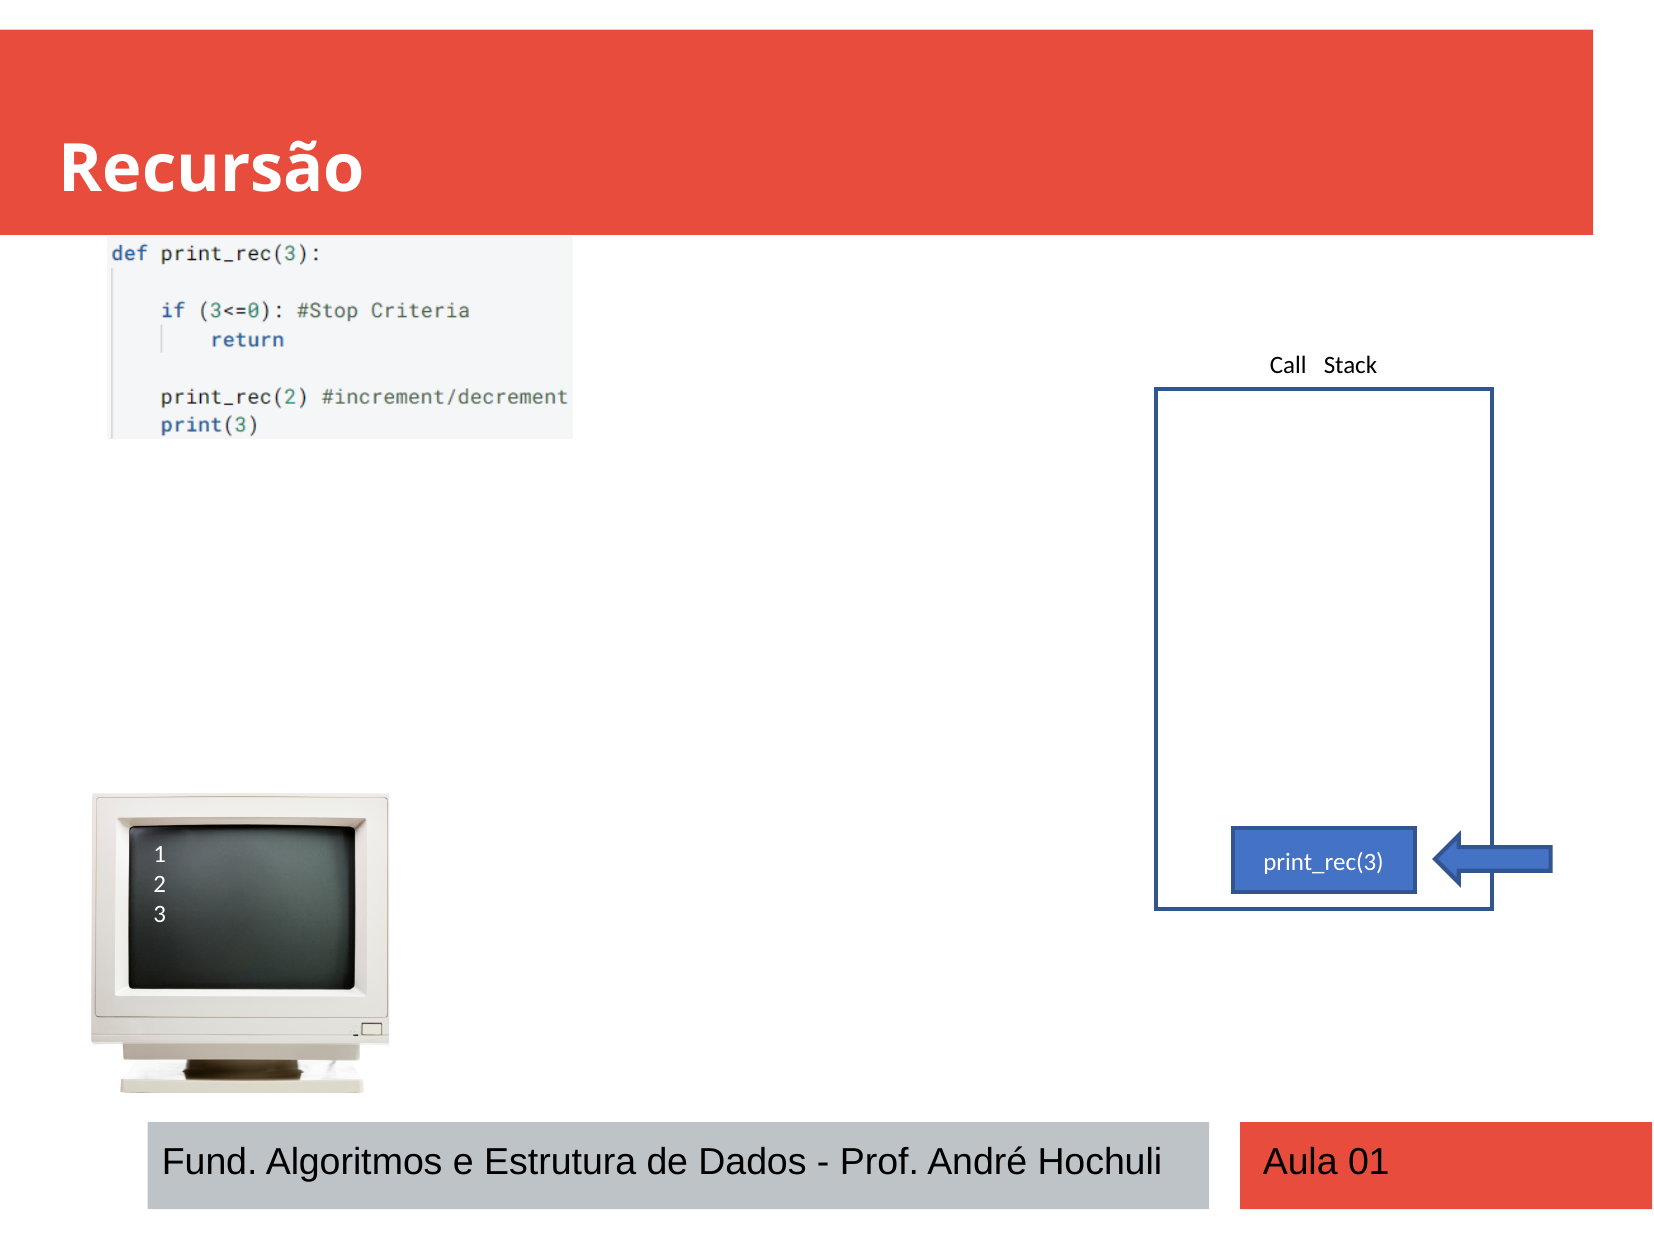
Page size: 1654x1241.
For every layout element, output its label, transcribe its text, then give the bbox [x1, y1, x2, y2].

text_box Recursão [59, 59, 1593, 206]
text_box Fund. Algoritmos e Estrutura de Dados - Prof. André Hochuli [147, 1129, 1204, 1188]
text_box Aula 01 [1248, 1129, 1622, 1188]
picture [88, 793, 390, 1093]
text_box [1154, 387, 1494, 911]
text_box Call Stack [1255, 341, 1393, 387]
text_box [1432, 830, 1553, 888]
picture [107, 235, 573, 439]
